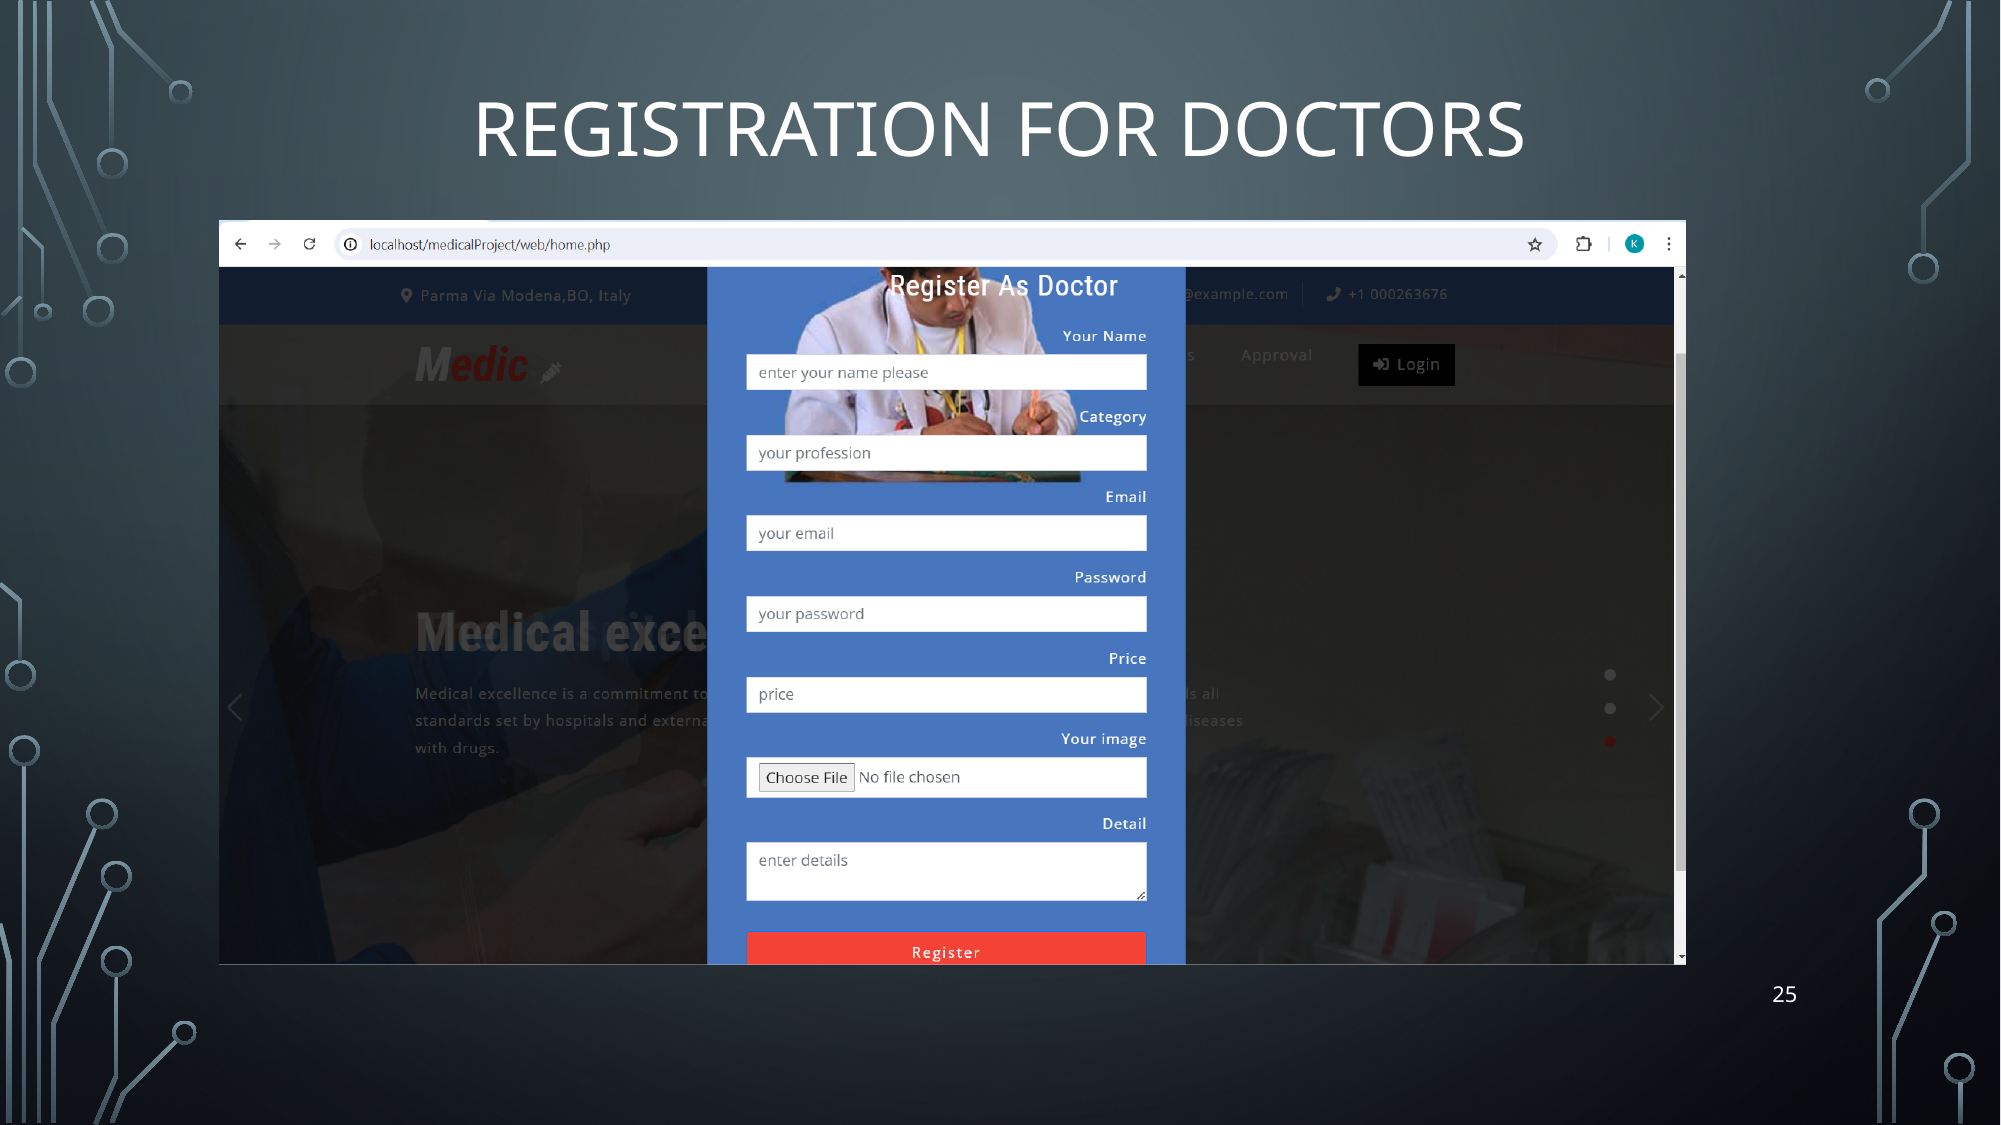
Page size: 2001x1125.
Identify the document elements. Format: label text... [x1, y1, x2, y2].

picture [219, 219, 1686, 966]
title Registration for doctors [187, 64, 1813, 200]
slide_number 25 [1685, 965, 1813, 1025]
